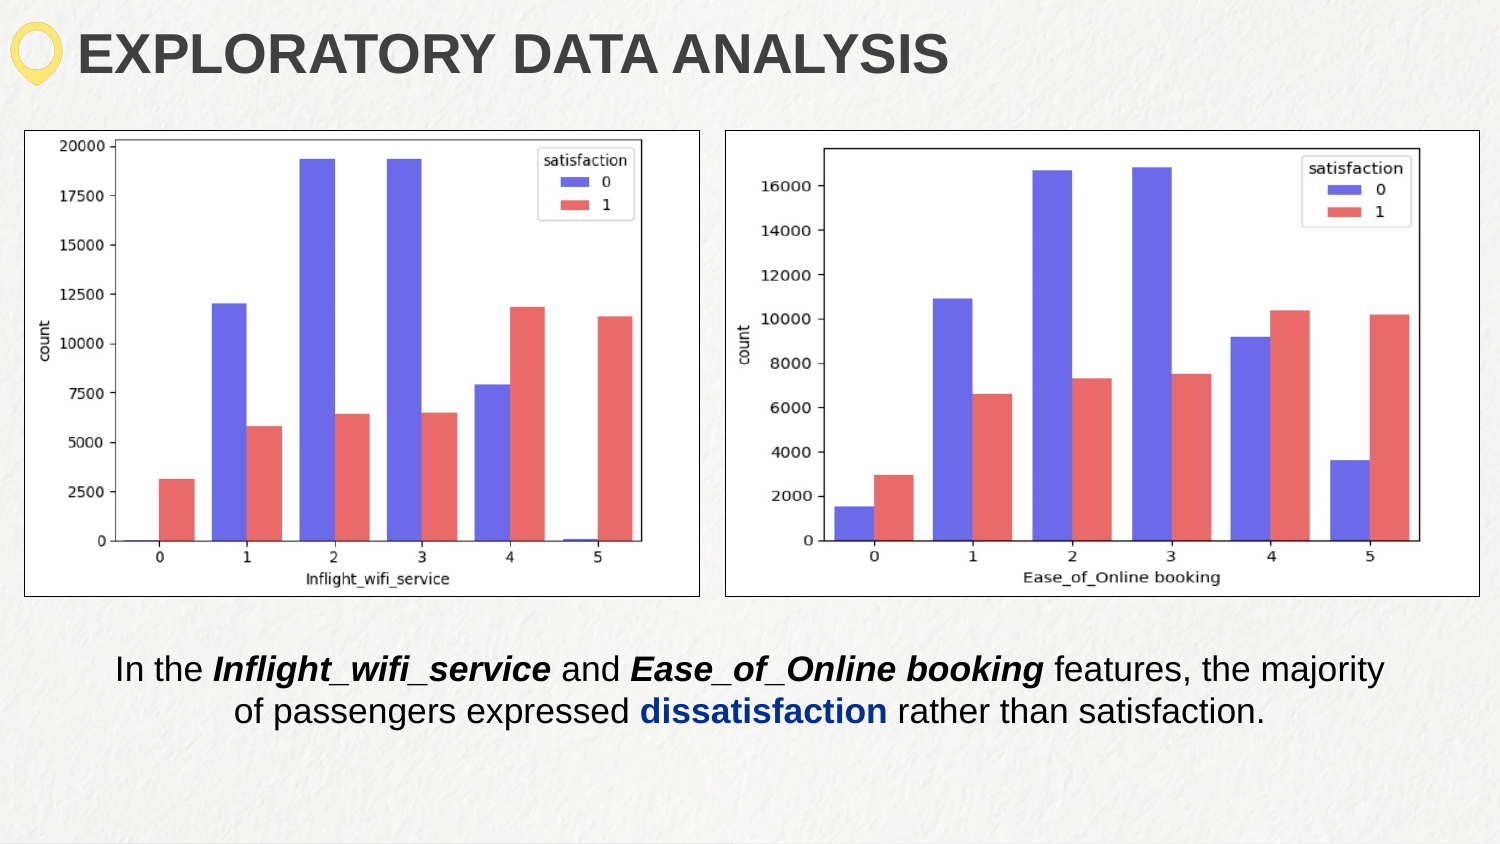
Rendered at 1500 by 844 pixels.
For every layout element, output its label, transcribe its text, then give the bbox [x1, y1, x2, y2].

text_box [10, 21, 63, 86]
text_box In the Inflight_wifi_service and Ease_of_Online booking features, the majority of passengers expressed dissatisfaction rather than satisfaction. [93, 638, 1407, 739]
picture [724, 130, 1481, 598]
text_box EXPLORATORY DATA ANALYSIS [62, 9, 1113, 92]
picture [24, 130, 701, 598]
